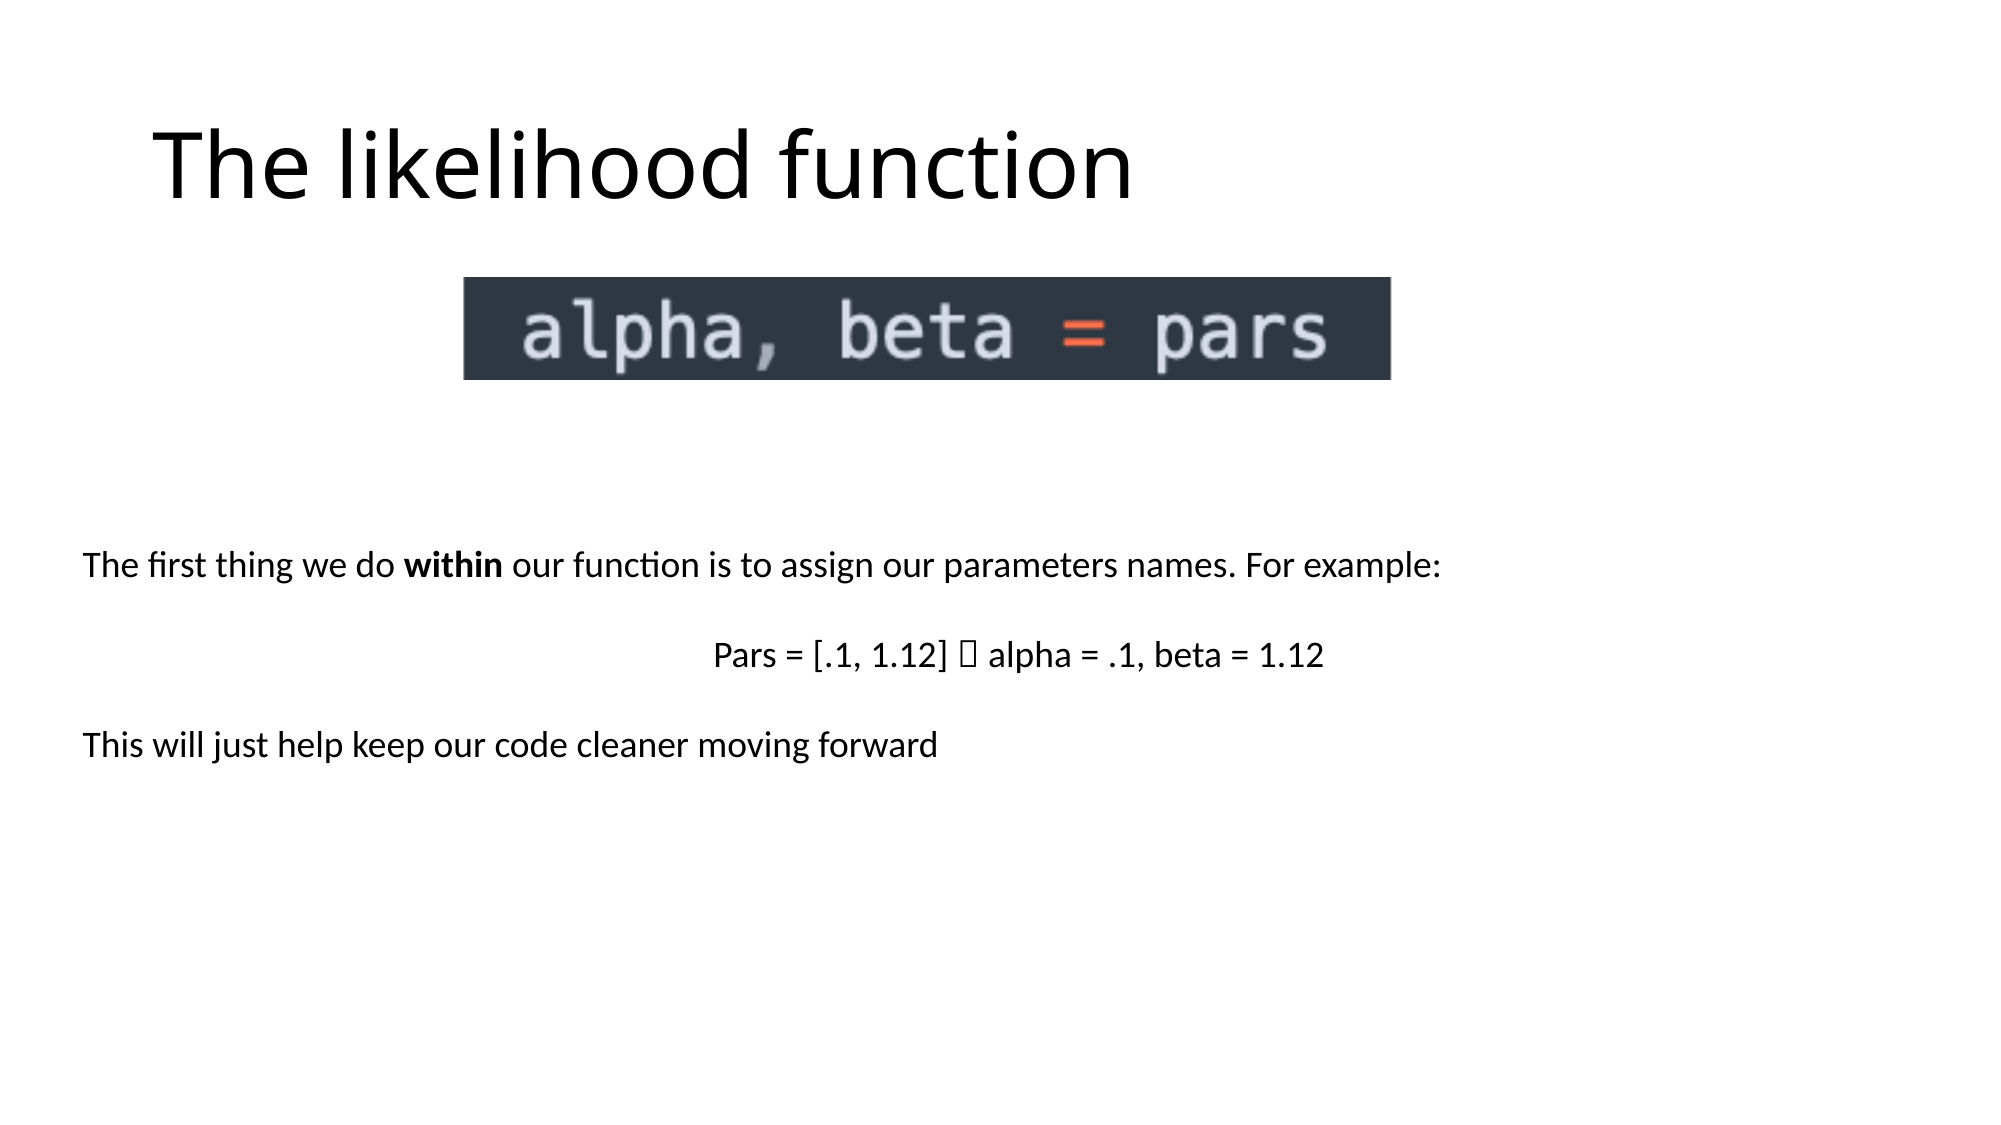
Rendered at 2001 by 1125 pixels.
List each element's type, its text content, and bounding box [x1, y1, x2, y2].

picture [462, 277, 1394, 380]
title The likelihood function [137, 59, 1863, 278]
text_box The first thing we do within our function is to assign our parameters names. For example: Pars = [.1, 1.12]  alpha = .1, beta = 1.12 This will just help keep our code cleaner moving forward [67, 532, 1970, 772]
